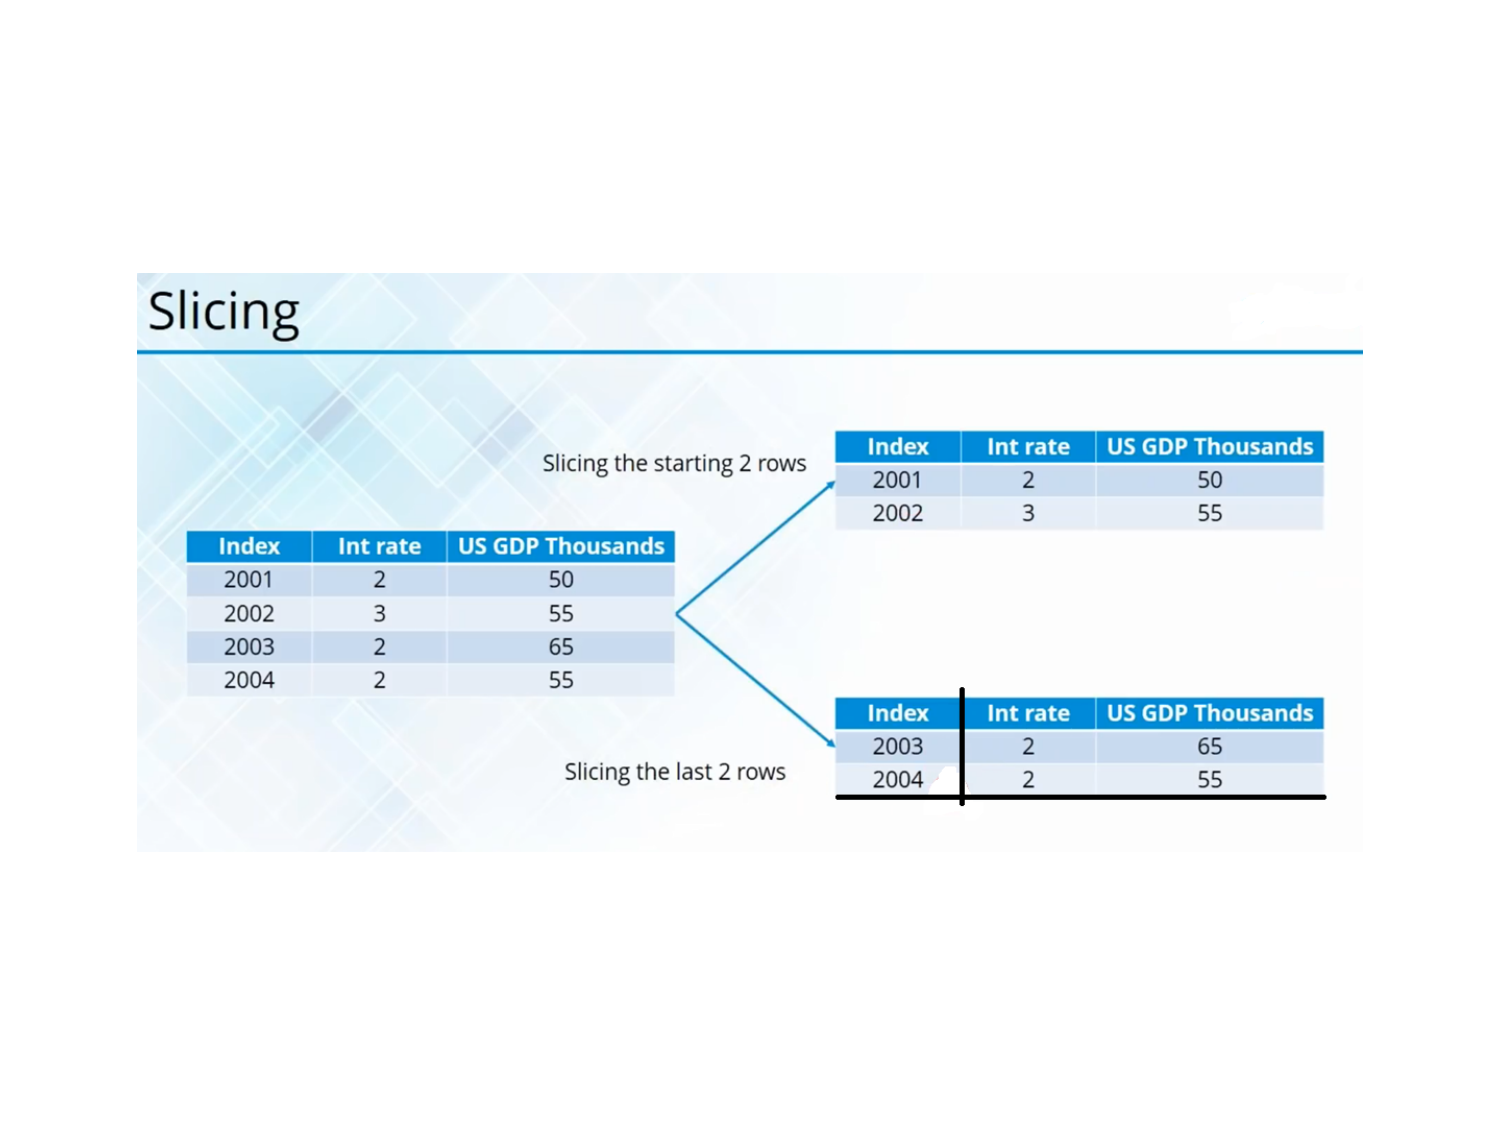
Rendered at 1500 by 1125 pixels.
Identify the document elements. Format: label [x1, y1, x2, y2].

picture [137, 273, 1363, 350]
picture [137, 354, 1363, 852]
